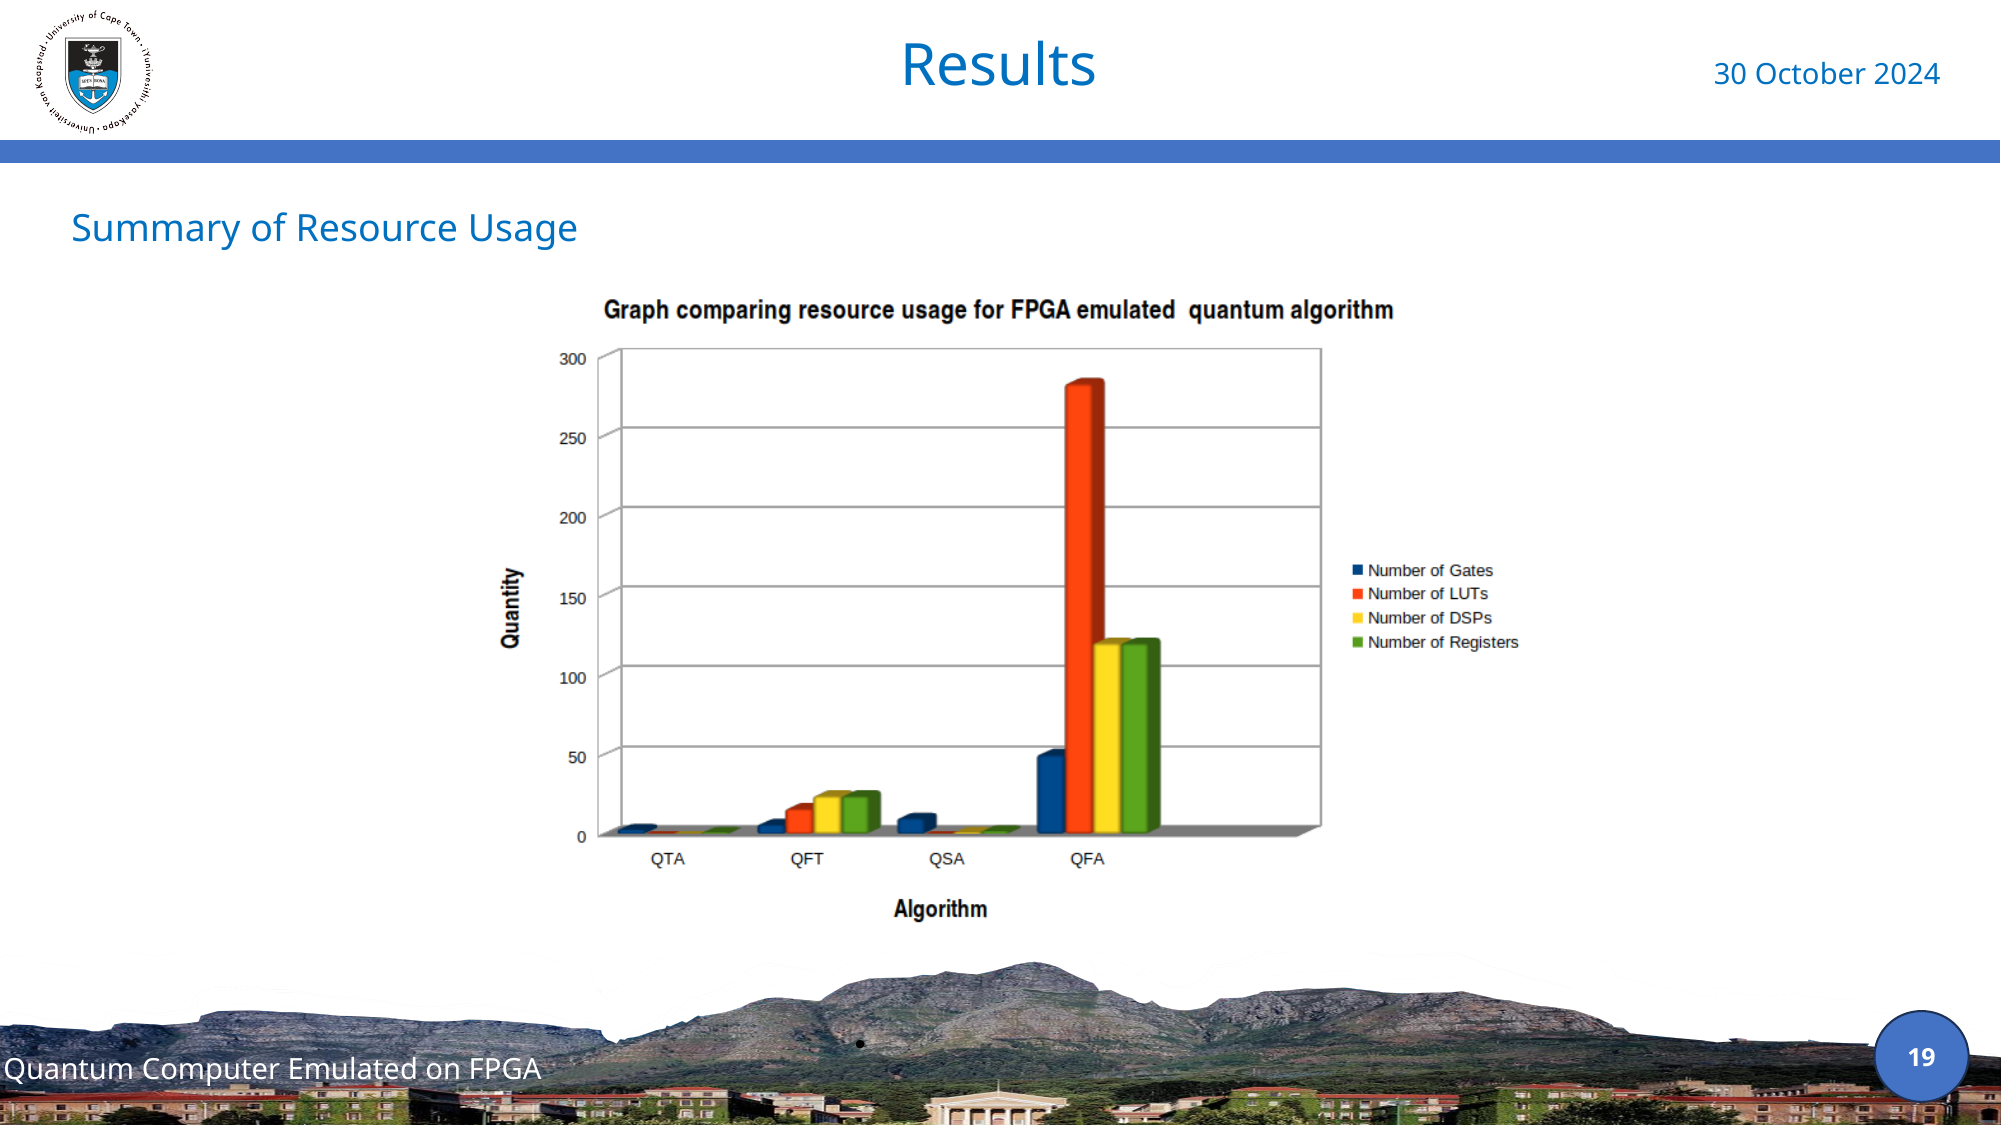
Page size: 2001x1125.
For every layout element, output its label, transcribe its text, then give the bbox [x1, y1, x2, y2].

picture [35, 10, 153, 134]
text_box [0, 140, 2000, 163]
text_box Summary of Resource Usage [56, 163, 908, 295]
title Results [0, 0, 2000, 134]
picture [464, 261, 1536, 953]
text_box 30 October 2024 [1668, 10, 1986, 141]
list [0, 951, 2000, 1125]
